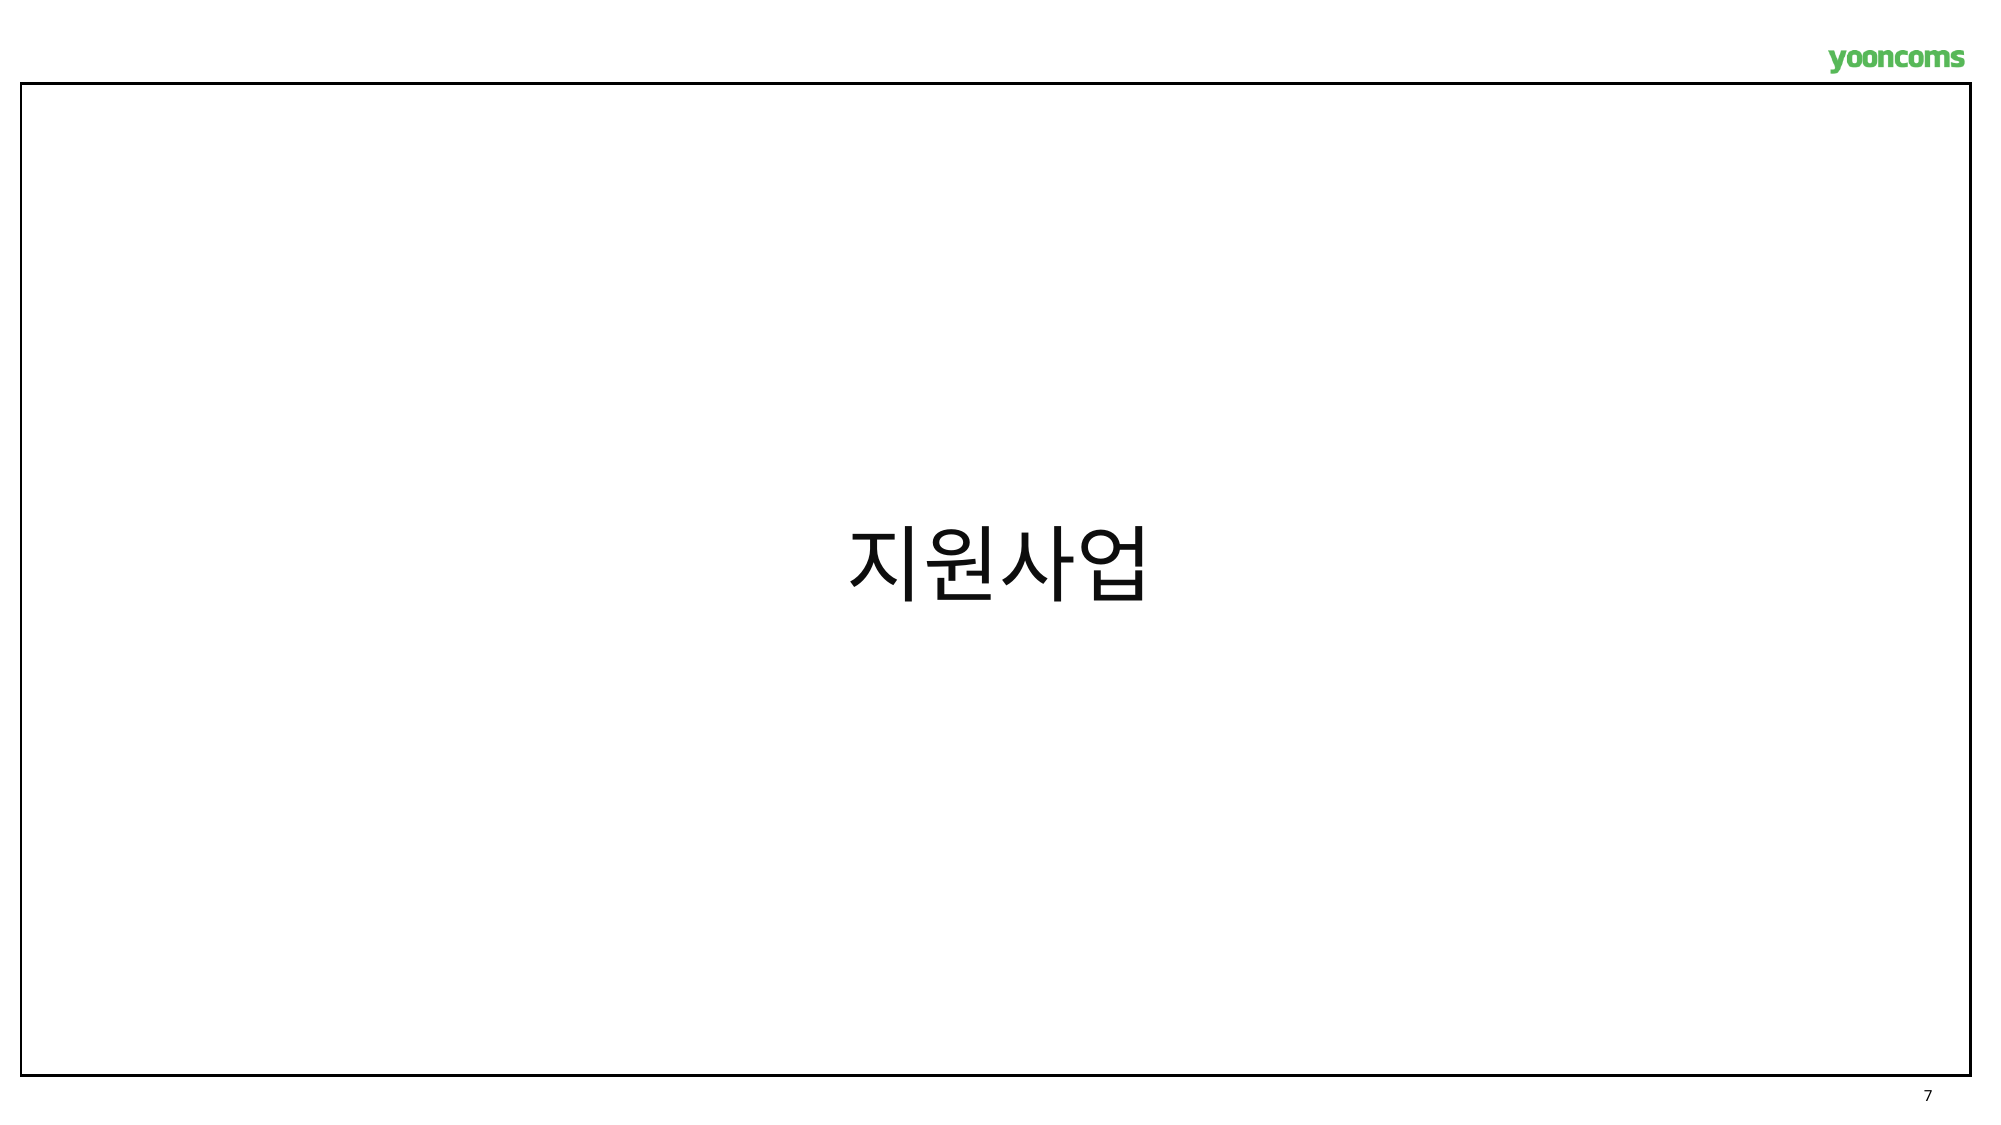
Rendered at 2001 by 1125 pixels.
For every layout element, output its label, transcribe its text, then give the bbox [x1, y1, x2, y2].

text_box 지원사업 [832, 505, 1168, 620]
picture [1828, 50, 1965, 74]
